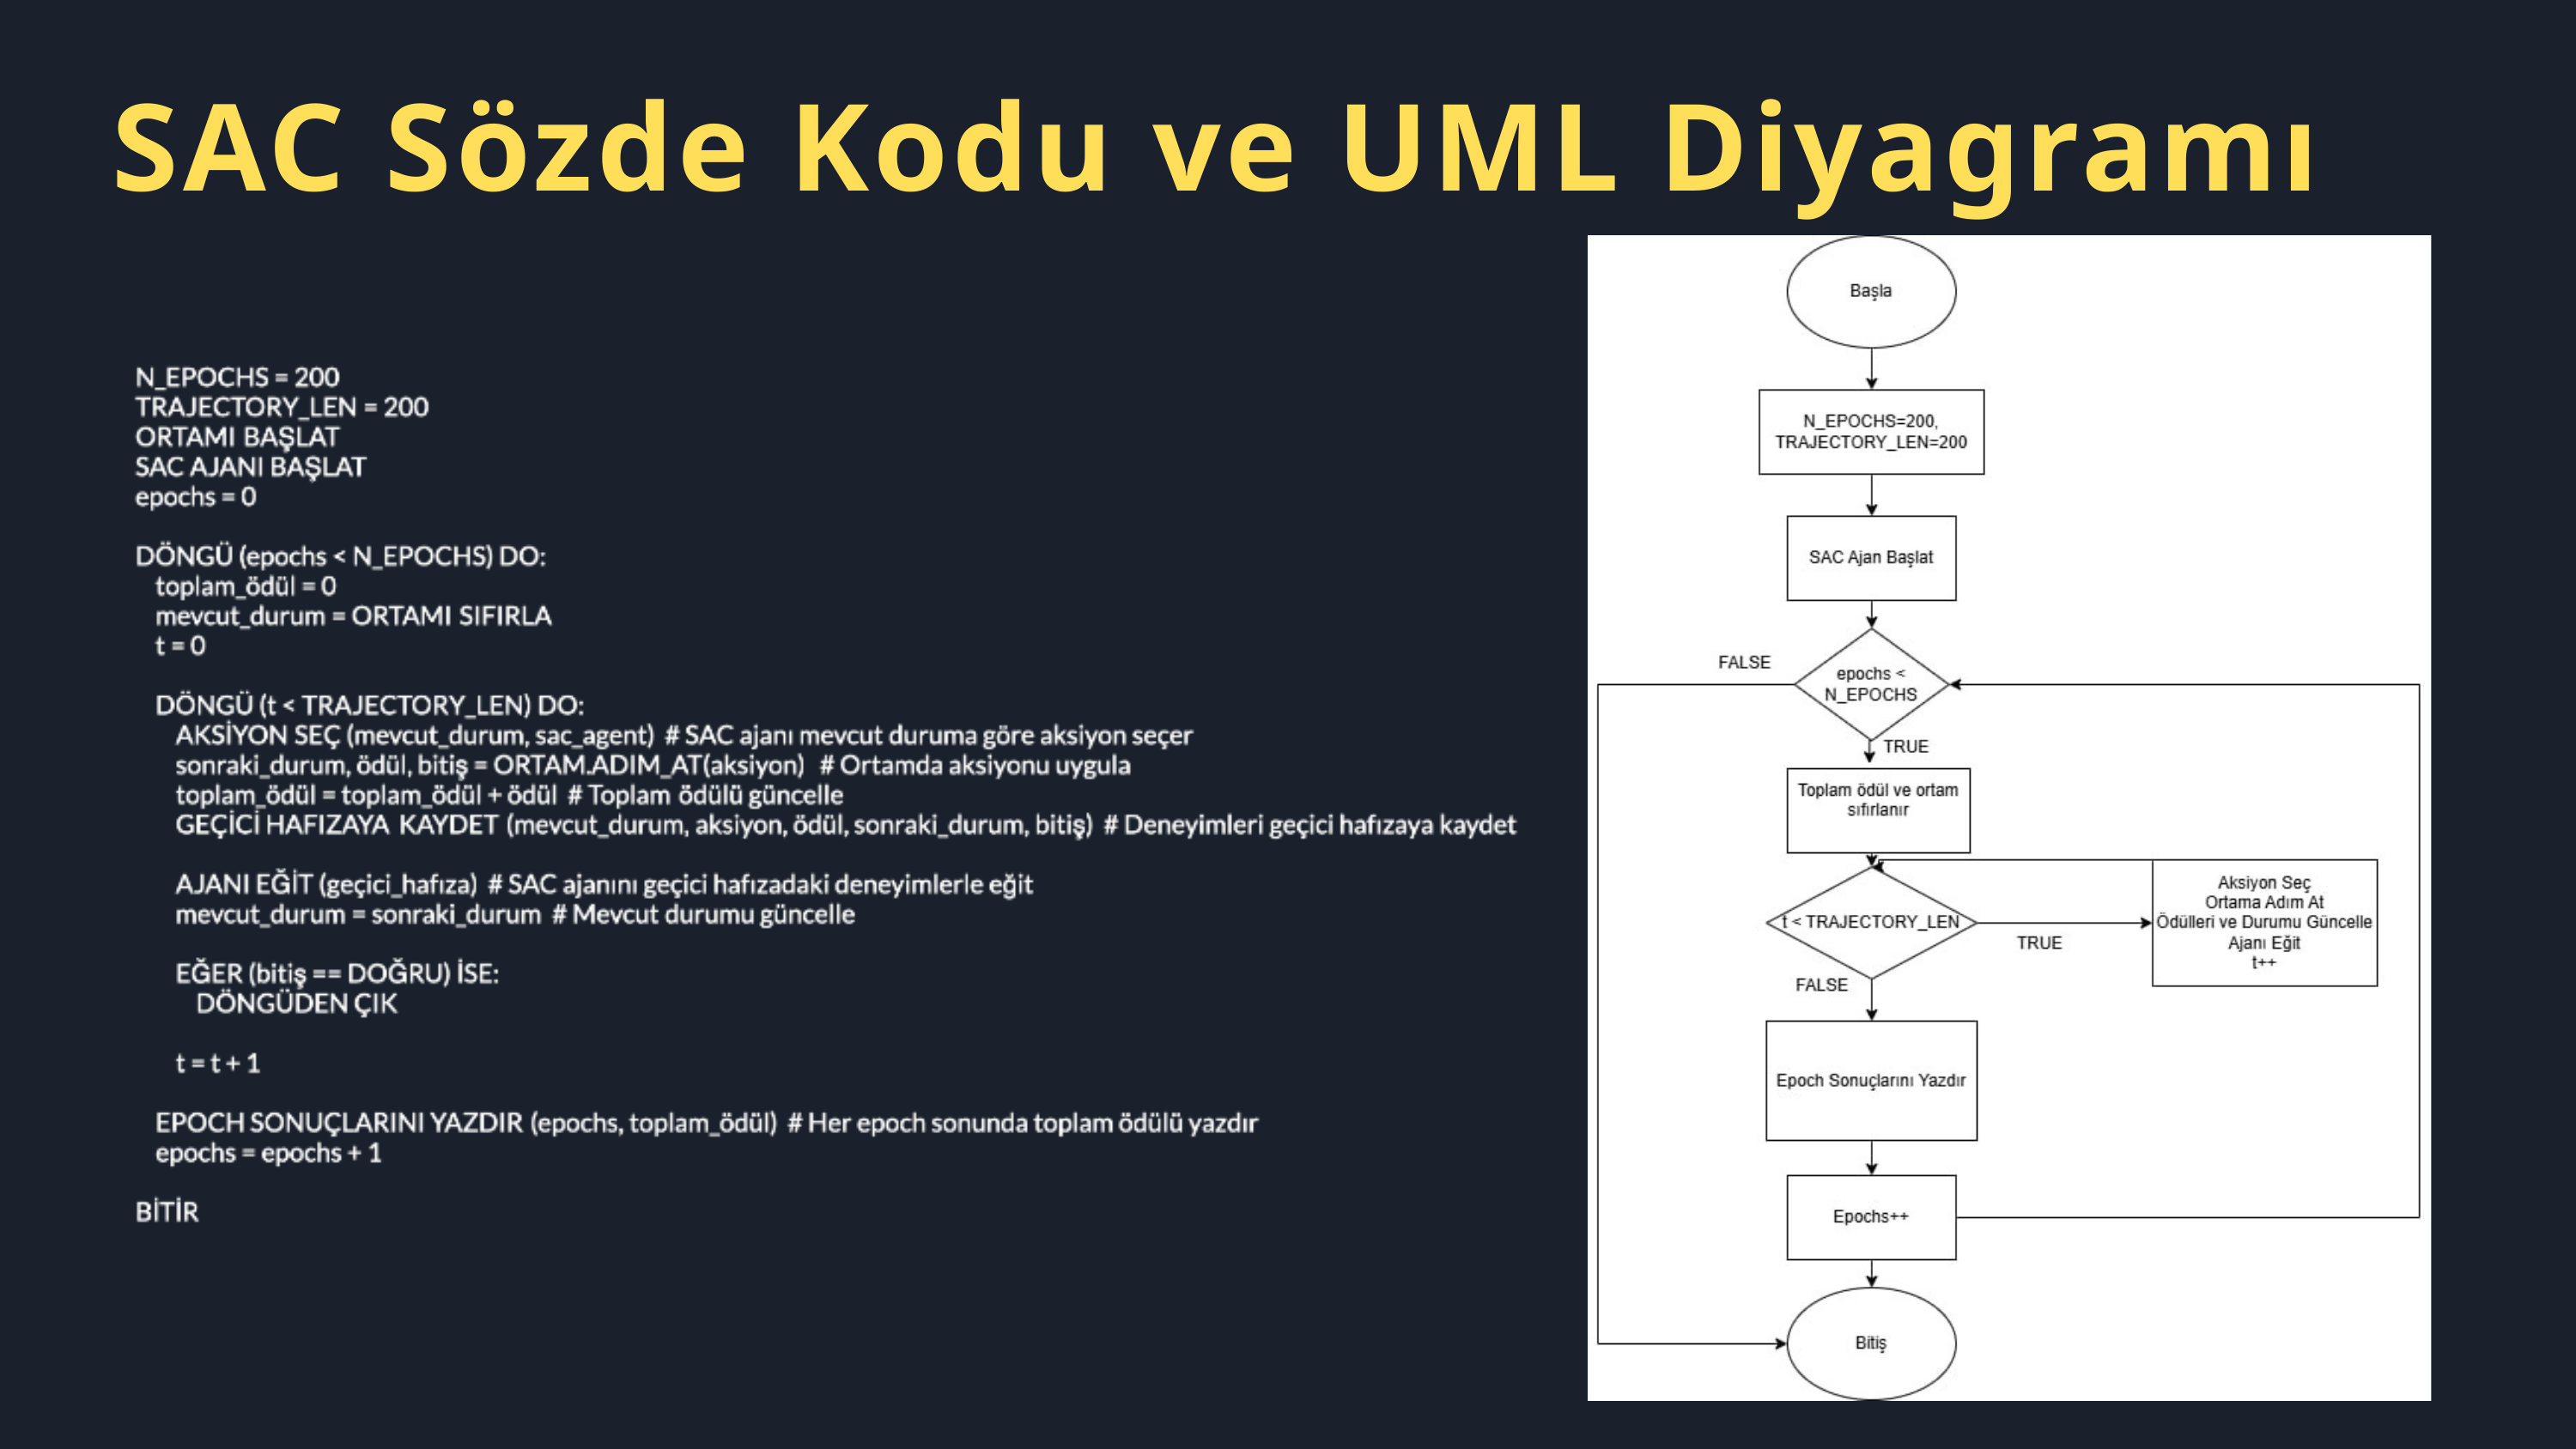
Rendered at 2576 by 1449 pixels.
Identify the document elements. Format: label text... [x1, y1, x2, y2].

text_box [66, 285, 1553, 1304]
text_box SAC Sözde Kodu ve UML Diyagramı [112, 81, 2576, 215]
text_box [1588, 235, 2432, 1401]
